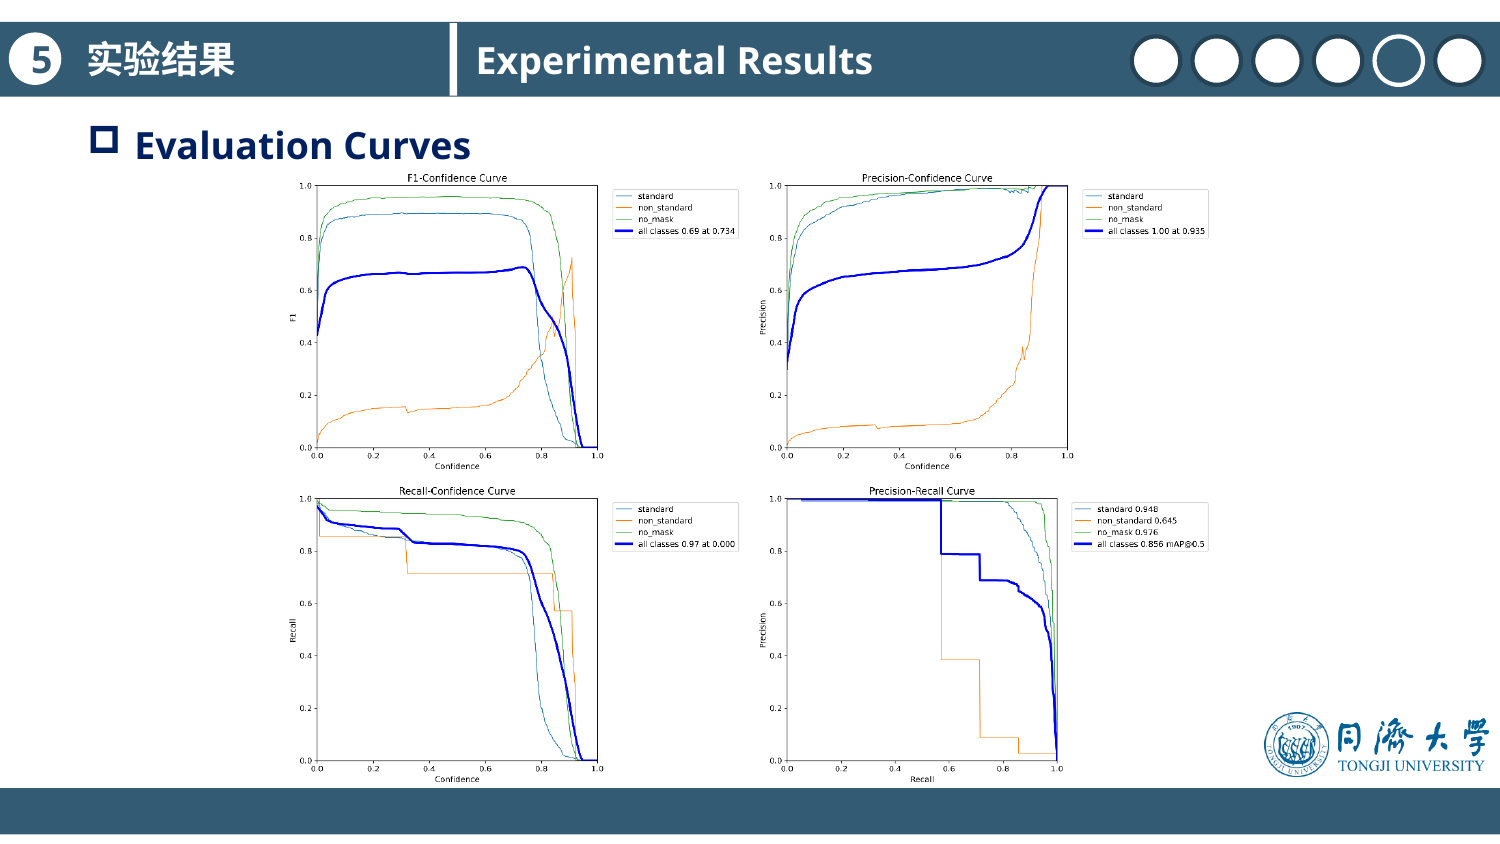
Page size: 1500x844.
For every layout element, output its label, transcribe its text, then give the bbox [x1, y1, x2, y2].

text_box Evaluation Curves [72, 114, 551, 175]
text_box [1264, 712, 1490, 777]
text_box 5 [6, 30, 64, 88]
text_box [1311, 34, 1365, 87]
text_box [1433, 34, 1486, 87]
text_box [1190, 34, 1244, 87]
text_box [279, 164, 1220, 792]
text_box [1251, 34, 1304, 87]
text_box Experimental Results [460, 29, 889, 90]
text_box [448, 21, 459, 98]
text_box [1129, 34, 1183, 87]
text_box 实验结果 [71, 28, 448, 89]
text_box [1372, 34, 1426, 87]
text_box [0, 786, 1500, 836]
text_box [0, 20, 1500, 99]
